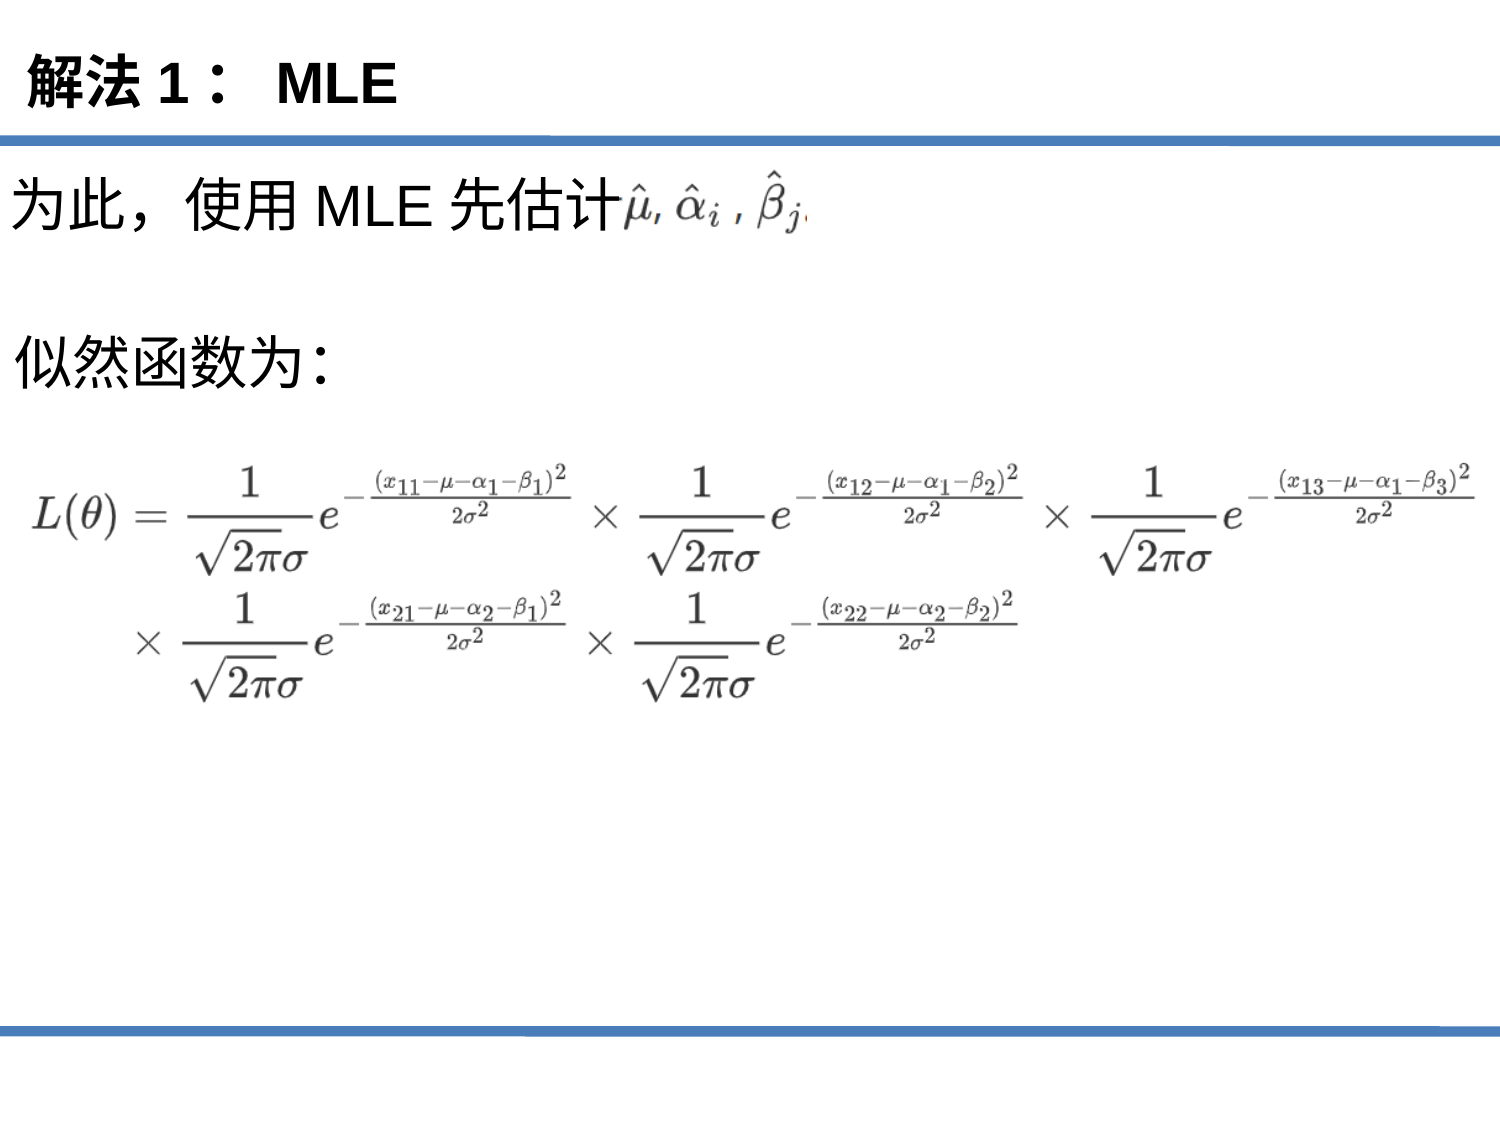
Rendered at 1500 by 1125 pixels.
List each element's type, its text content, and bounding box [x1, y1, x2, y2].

picture [16, 447, 1484, 721]
text_box 似然函数为： [0, 318, 758, 404]
text_box 解法1：MLE [11, 38, 765, 124]
text_box 为此，使用MLE先估计 [0, 160, 618, 246]
picture [619, 160, 807, 247]
